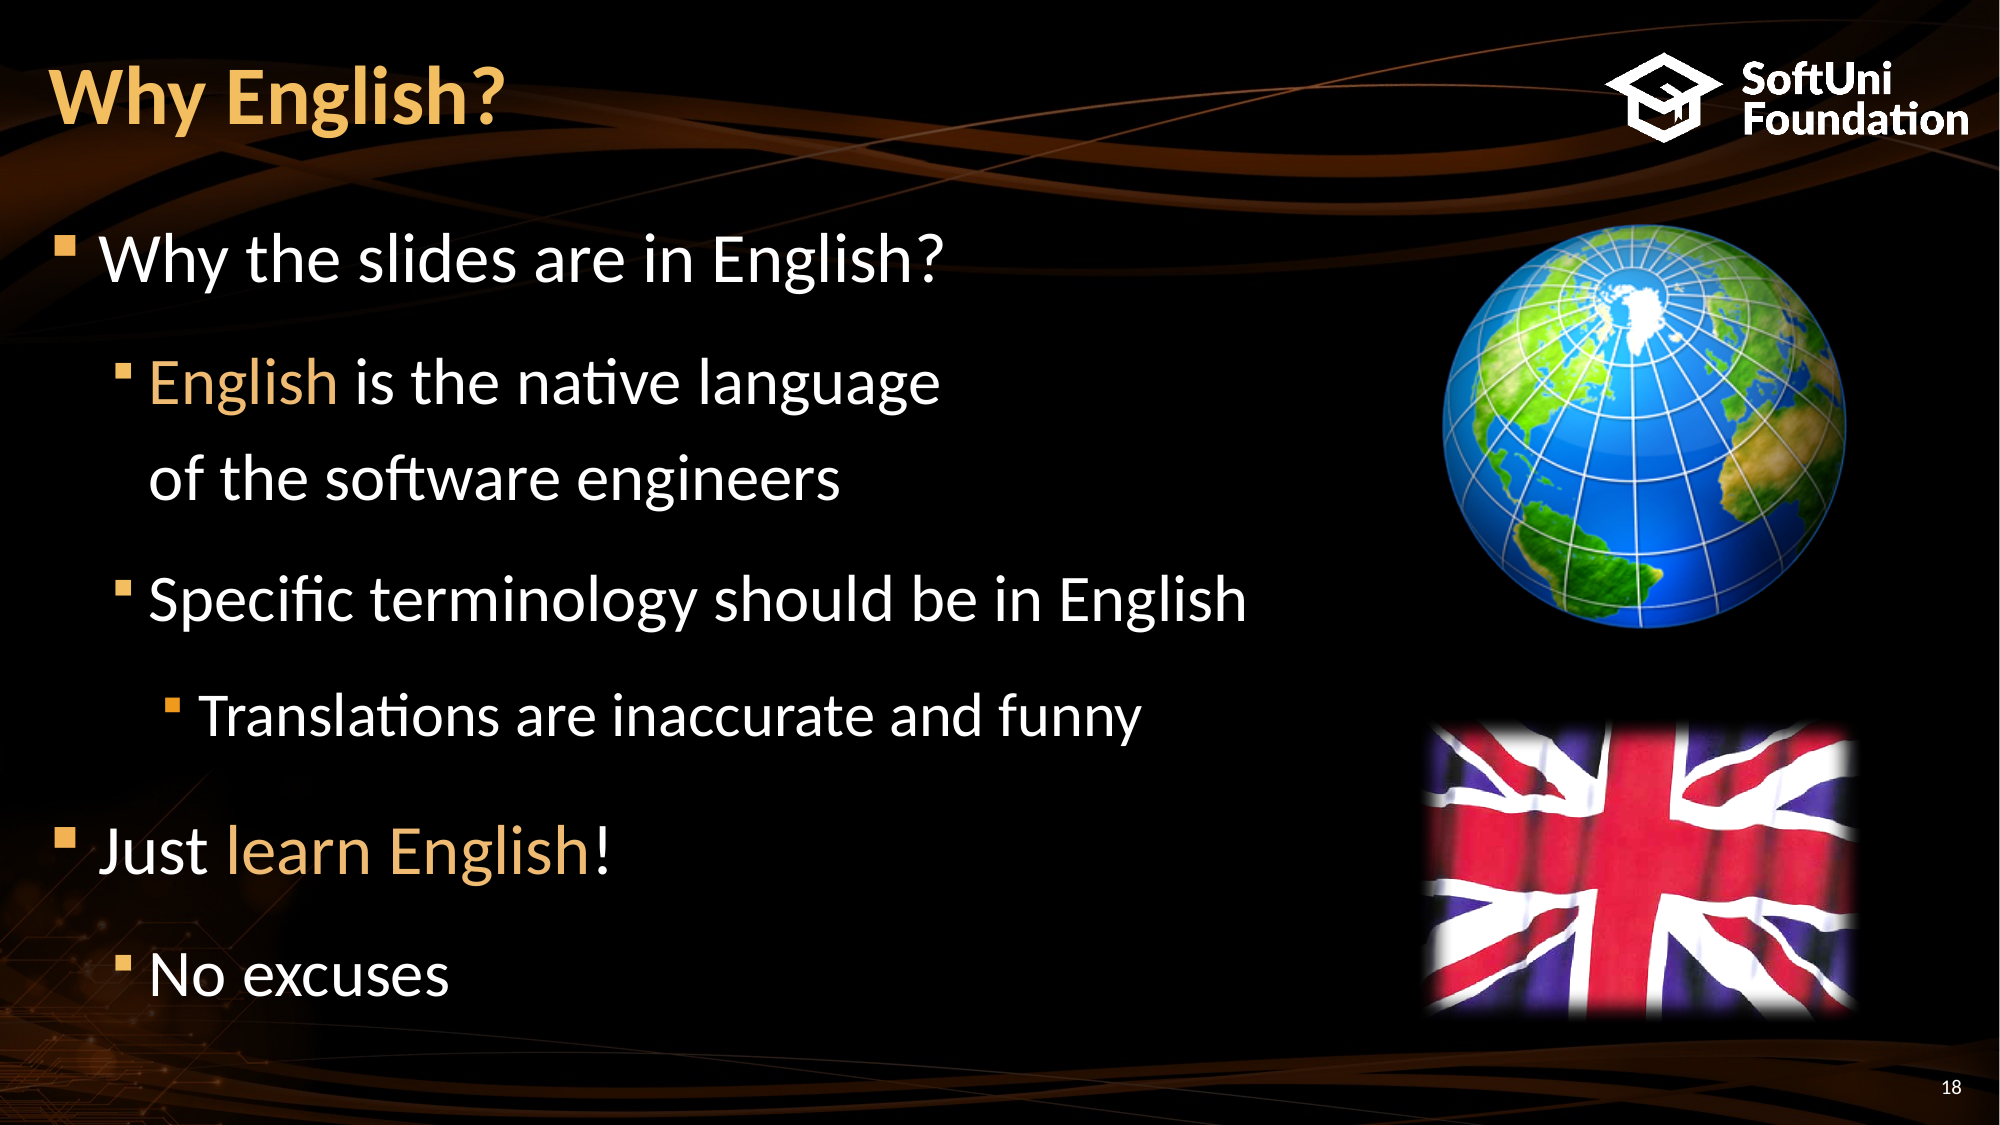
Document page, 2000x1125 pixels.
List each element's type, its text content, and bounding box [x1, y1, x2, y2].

picture [0, 0, 2000, 1125]
title Why English? [30, 6, 1602, 189]
list Why the slides are in English? English is the native language of the software engineers Specific terminology should be in English Translations are inaccurate and funny Just learn English! No excuses [31, 188, 1968, 1103]
